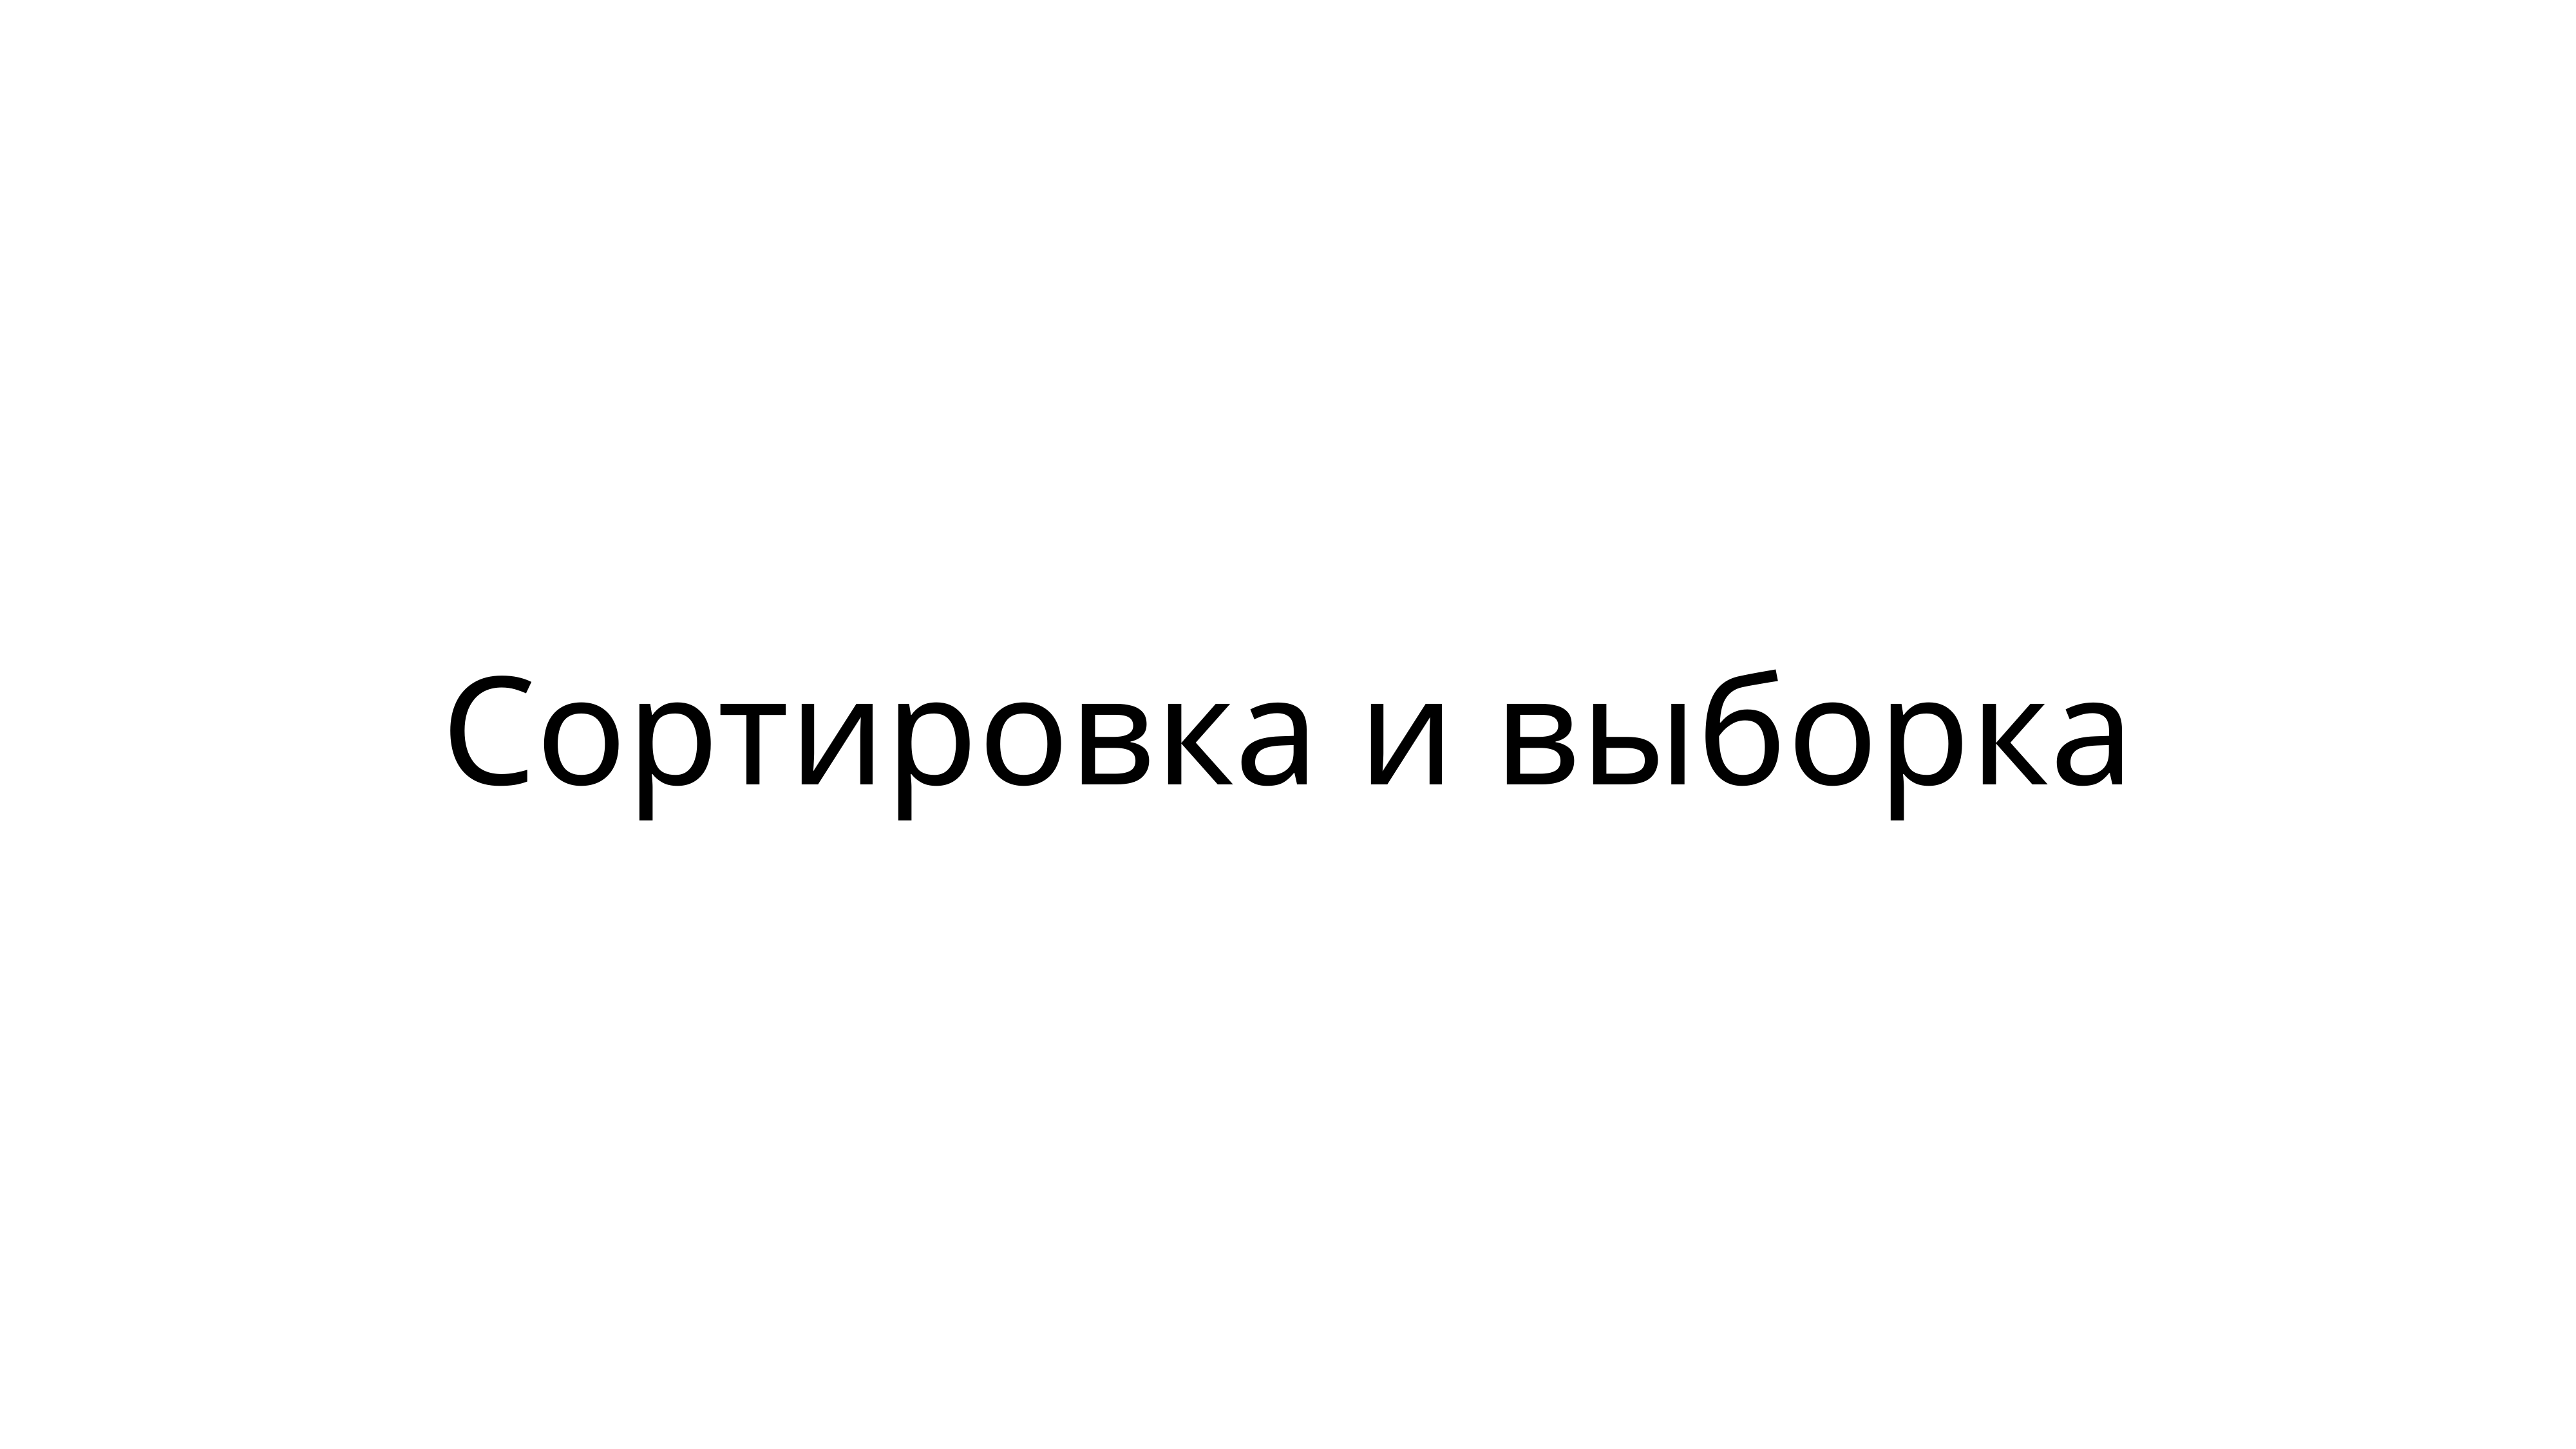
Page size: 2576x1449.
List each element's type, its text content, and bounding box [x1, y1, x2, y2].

title Сортировка и выборка [187, 478, 2389, 971]
